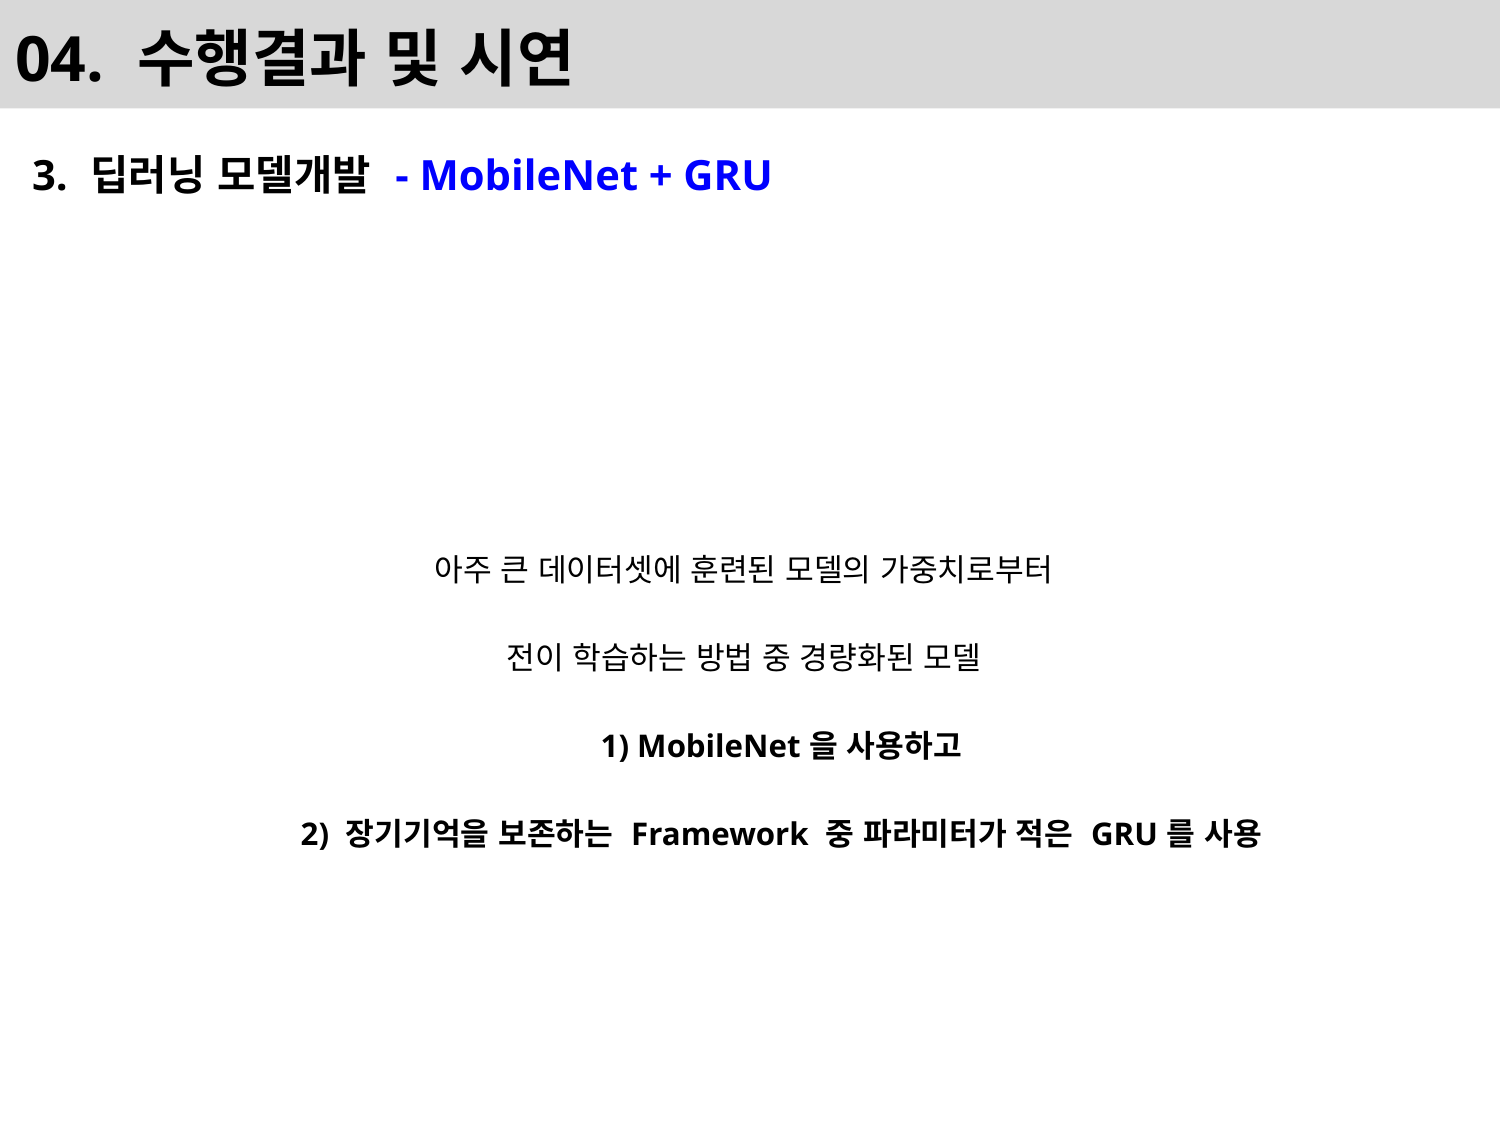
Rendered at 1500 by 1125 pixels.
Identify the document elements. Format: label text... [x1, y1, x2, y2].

title 04. 수행결과 및 시연 [0, 0, 1500, 109]
list 3. 딥러닝 모델개발 - MobileNet + GRU 아주 큰 데이터셋에 훈련된 모델의 가중치로부터 전이 학습하는 방법 중 경량화된 모델 1) MobileNet을 사용하고 2) 장기기억을 보존하는 Framework 중 파라미터가 적은 GRU를 사용 [17, 134, 1471, 1061]
